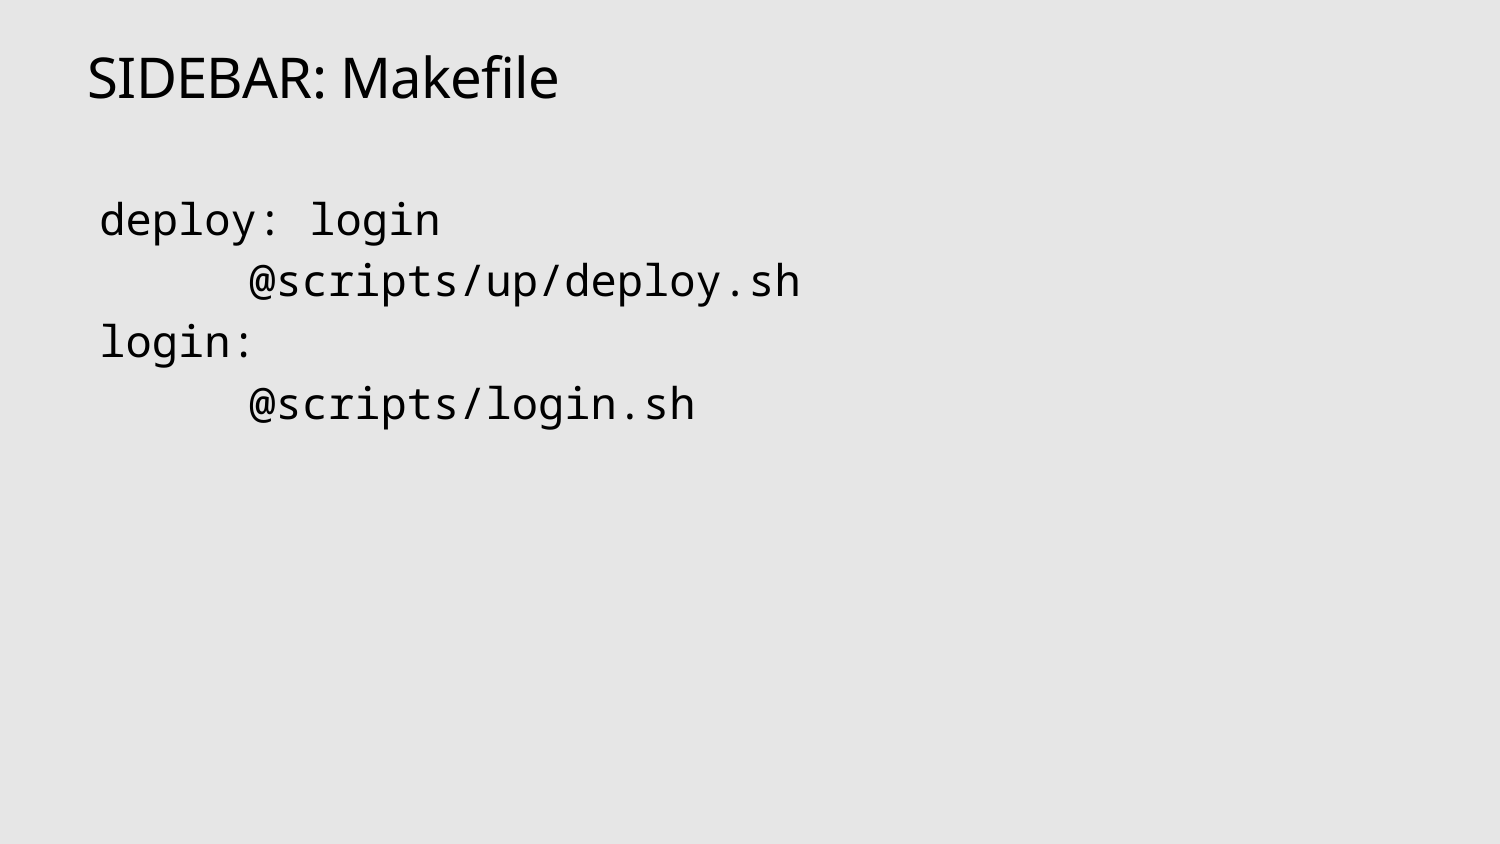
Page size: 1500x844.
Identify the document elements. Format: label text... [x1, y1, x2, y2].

list deploy: login @scripts/up/deploy.sh login: @scripts/login.sh [71, 176, 1428, 376]
title SIDEBAR: Makefile [72, 56, 1428, 125]
